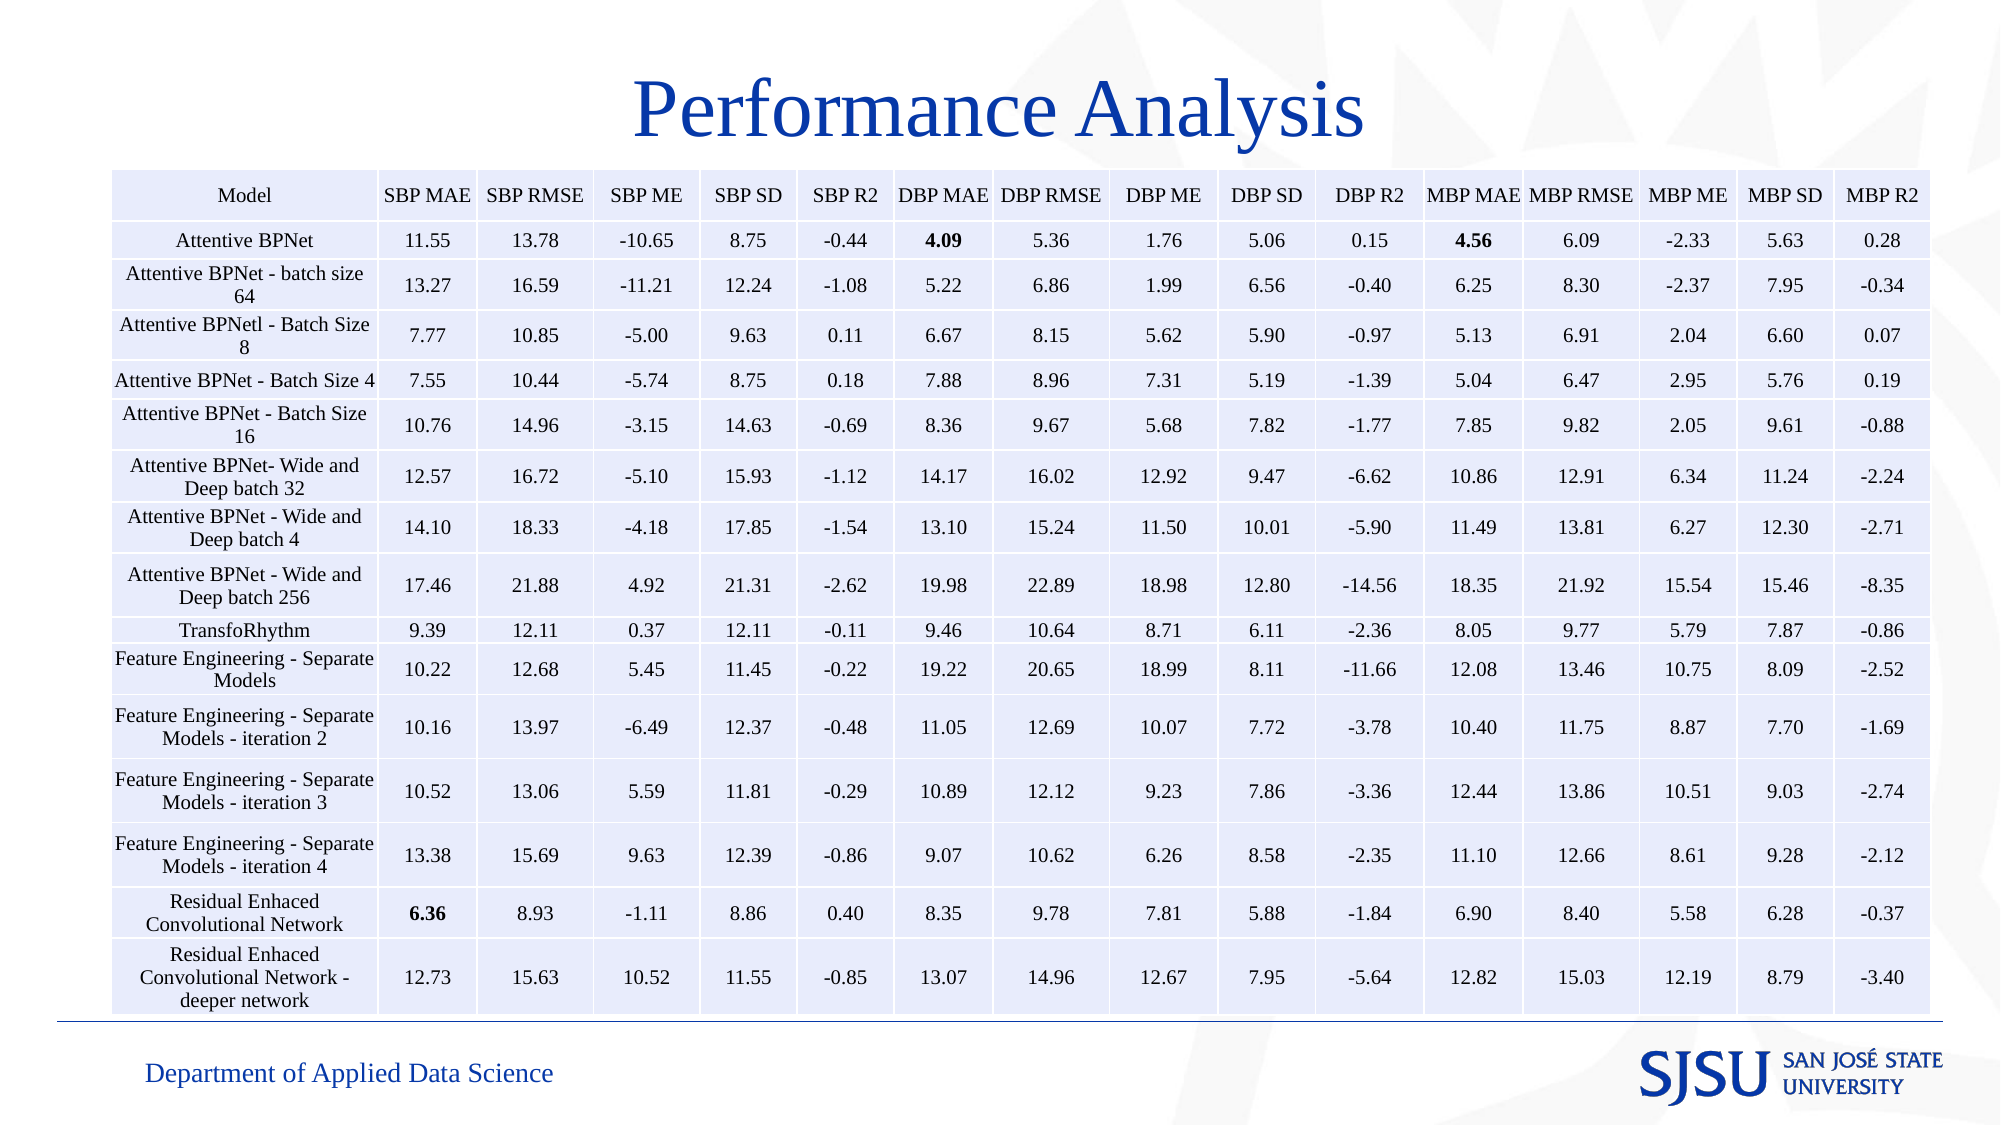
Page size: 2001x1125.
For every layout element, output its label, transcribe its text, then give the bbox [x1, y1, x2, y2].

table_cell 7.70 [1738, 695, 1833, 758]
table_cell -3.40 [1835, 939, 1930, 1014]
table_cell -5.10 [594, 451, 699, 501]
table_cell 21.31 [701, 554, 796, 616]
table_cell -3.15 [594, 400, 699, 449]
table_cell 11.05 [895, 695, 992, 758]
table_cell 13.78 [478, 222, 593, 258]
table_cell 8.30 [1524, 260, 1639, 309]
table_cell 6.36 [379, 888, 476, 937]
table_cell -0.40 [1316, 260, 1423, 309]
table_cell 11.49 [1425, 503, 1522, 552]
table_header DBP ME [1110, 170, 1217, 220]
table_cell 12.08 [1425, 644, 1522, 694]
table_cell -1.08 [798, 260, 893, 309]
table_cell 15.24 [994, 503, 1109, 552]
table_cell 11.45 [701, 644, 796, 694]
table_cell -2.52 [1835, 644, 1930, 694]
table_cell 0.07 [1835, 311, 1930, 359]
table_cell 10.40 [1425, 695, 1522, 758]
table_cell -0.48 [798, 695, 893, 758]
table_header SBP RMSE [478, 170, 593, 220]
table_cell 12.73 [379, 939, 476, 1014]
table_cell Attentive BPNet - batch size 64 [112, 260, 377, 309]
table_cell 8.71 [1110, 618, 1217, 642]
table_cell 0.37 [594, 618, 699, 642]
table_cell 13.06 [478, 759, 593, 822]
table_cell -6.49 [594, 695, 699, 758]
table_cell 5.19 [1219, 361, 1315, 398]
table_cell 12.37 [701, 695, 796, 758]
table_cell 5.88 [1219, 888, 1315, 937]
table_cell -5.90 [1316, 503, 1423, 552]
table_cell -3.36 [1316, 759, 1423, 822]
table_cell -2.36 [1316, 618, 1423, 642]
table_cell 12.57 [379, 451, 476, 501]
table_cell 8.79 [1738, 939, 1833, 1014]
table_cell 8.35 [895, 888, 992, 937]
table_cell 7.31 [1110, 361, 1217, 398]
table_cell -0.97 [1316, 311, 1423, 359]
table_cell 0.19 [1835, 361, 1930, 398]
table_cell -2.12 [1835, 823, 1930, 886]
table_cell 14.63 [701, 400, 796, 449]
table_cell -2.37 [1640, 260, 1736, 309]
table_cell -2.33 [1640, 222, 1736, 258]
table_cell 10.16 [379, 695, 476, 758]
table_cell 17.85 [701, 503, 796, 552]
table_cell -1.77 [1316, 400, 1423, 449]
table_cell Attentive BPNetl - Batch Size 8 [112, 311, 377, 359]
table_cell 10.52 [379, 759, 476, 822]
table_cell 8.15 [994, 311, 1109, 359]
table_cell 14.96 [994, 939, 1109, 1014]
table_cell 13.81 [1524, 503, 1639, 552]
table_cell 18.99 [1110, 644, 1217, 694]
table_cell 12.30 [1738, 503, 1833, 552]
subtitle Department of Applied Data Science [111, 1034, 712, 1104]
table_cell 16.02 [994, 451, 1109, 501]
table_cell -0.37 [1835, 888, 1930, 937]
table_cell 13.27 [379, 260, 476, 309]
table_cell 6.26 [1110, 823, 1217, 886]
table_header DBP R2 [1316, 170, 1423, 220]
table_cell 5.13 [1425, 311, 1522, 359]
table_cell 4.09 [895, 222, 992, 258]
table_cell 8.87 [1640, 695, 1736, 758]
table_cell 11.75 [1524, 695, 1639, 758]
table_cell 16.72 [478, 451, 593, 501]
table_cell 9.78 [994, 888, 1109, 937]
table_cell 7.82 [1219, 400, 1315, 449]
table_header MBP R2 [1835, 170, 1930, 220]
table_cell 10.89 [895, 759, 992, 822]
table_cell 7.95 [1219, 939, 1315, 1014]
table_cell 12.11 [478, 618, 593, 642]
table_cell -0.86 [1835, 618, 1930, 642]
table_cell 11.24 [1738, 451, 1833, 501]
table_cell 6.11 [1219, 618, 1315, 642]
table_cell 0.15 [1316, 222, 1423, 258]
table_cell 5.04 [1425, 361, 1522, 398]
table_cell 0.40 [798, 888, 893, 937]
table_cell 15.69 [478, 823, 593, 886]
table_cell -5.74 [594, 361, 699, 398]
table_cell -0.44 [798, 222, 893, 258]
table_cell Residual Enhaced Convolutional Network - deeper network [112, 939, 377, 1014]
table_cell 10.51 [1640, 759, 1736, 822]
table_cell 8.05 [1425, 618, 1522, 642]
table_cell 9.47 [1219, 451, 1315, 501]
table_cell 7.72 [1219, 695, 1315, 758]
table_cell -1.84 [1316, 888, 1423, 937]
table_cell -14.56 [1316, 554, 1423, 616]
table_cell 5.62 [1110, 311, 1217, 359]
table_cell 6.25 [1425, 260, 1522, 309]
table_cell 19.22 [895, 644, 992, 694]
table_cell 6.91 [1524, 311, 1639, 359]
table_cell 13.97 [478, 695, 593, 758]
table_cell 9.67 [994, 400, 1109, 449]
table_cell 13.38 [379, 823, 476, 886]
title Performance Analysis [68, 38, 1932, 170]
table_cell 8.93 [478, 888, 593, 937]
table_cell 12.68 [478, 644, 593, 694]
table_cell 8.96 [994, 361, 1109, 398]
table_cell -0.86 [798, 823, 893, 886]
table_cell 12.19 [1640, 939, 1736, 1014]
table_cell 10.76 [379, 400, 476, 449]
table_cell -11.21 [594, 260, 699, 309]
table_cell 8.61 [1640, 823, 1736, 886]
table_cell 13.07 [895, 939, 992, 1014]
table_cell 12.80 [1219, 554, 1315, 616]
table_header DBP RMSE [994, 170, 1109, 220]
table_cell 18.35 [1425, 554, 1522, 616]
table_cell 12.69 [994, 695, 1109, 758]
table_cell 17.46 [379, 554, 476, 616]
table_cell 12.39 [701, 823, 796, 886]
table_cell 10.86 [1425, 451, 1522, 501]
table_cell 22.89 [994, 554, 1109, 616]
table_cell -11.66 [1316, 644, 1423, 694]
table_cell Feature Engineering - Separate Models - iteration 4 [112, 823, 377, 886]
table_cell 6.86 [994, 260, 1109, 309]
table_cell -5.00 [594, 311, 699, 359]
table_cell 9.03 [1738, 759, 1833, 822]
table_cell -0.85 [798, 939, 893, 1014]
table_cell 6.27 [1640, 503, 1736, 552]
table_cell -4.18 [594, 503, 699, 552]
table_cell 8.58 [1219, 823, 1315, 886]
table_cell 12.91 [1524, 451, 1639, 501]
table_cell -10.65 [594, 222, 699, 258]
table_cell 11.10 [1425, 823, 1522, 886]
table_cell -0.22 [798, 644, 893, 694]
table_cell Attentive BPNet [112, 222, 377, 258]
table_cell 8.36 [895, 400, 992, 449]
table_cell 1.99 [1110, 260, 1217, 309]
table_cell -1.54 [798, 503, 893, 552]
table_cell Attentive BPNet- Wide and Deep batch 32 [112, 451, 377, 501]
table_cell 6.56 [1219, 260, 1315, 309]
table_cell 12.66 [1524, 823, 1639, 886]
table_cell 10.22 [379, 644, 476, 694]
table_cell TransfoRhythm [112, 618, 377, 642]
table_cell 12.12 [994, 759, 1109, 822]
table_cell Attentive BPNet - Batch Size 4 [112, 361, 377, 398]
table_header MBP RMSE [1524, 170, 1639, 220]
table_cell -0.69 [798, 400, 893, 449]
table_cell 8.09 [1738, 644, 1833, 694]
table_cell 0.18 [798, 361, 893, 398]
table_header SBP ME [594, 170, 699, 220]
table_cell 6.90 [1425, 888, 1522, 937]
table_cell 12.92 [1110, 451, 1217, 501]
table_cell 6.34 [1640, 451, 1736, 501]
table_cell 5.63 [1738, 222, 1833, 258]
table_cell 11.55 [701, 939, 796, 1014]
table_cell -1.11 [594, 888, 699, 937]
table_cell 10.07 [1110, 695, 1217, 758]
table_cell 8.75 [701, 222, 796, 258]
table_cell 6.67 [895, 311, 992, 359]
table_cell -5.64 [1316, 939, 1423, 1014]
table_cell 10.85 [478, 311, 593, 359]
table_cell 11.55 [379, 222, 476, 258]
table_header MBP MAE [1425, 170, 1522, 220]
table_cell -2.74 [1835, 759, 1930, 822]
table_cell 8.40 [1524, 888, 1639, 937]
table_cell -8.35 [1835, 554, 1930, 616]
table_cell 10.75 [1640, 644, 1736, 694]
table_cell -0.11 [798, 618, 893, 642]
table_header Model [112, 170, 377, 220]
table_cell 13.10 [895, 503, 992, 552]
table_cell 5.06 [1219, 222, 1315, 258]
table_cell 10.62 [994, 823, 1109, 886]
table_cell 11.81 [701, 759, 796, 822]
table_cell 7.95 [1738, 260, 1833, 309]
table_cell 9.63 [594, 823, 699, 886]
table_cell 14.17 [895, 451, 992, 501]
table_cell 15.46 [1738, 554, 1833, 616]
table_cell 9.46 [895, 618, 992, 642]
table_cell -1.69 [1835, 695, 1930, 758]
table_header DBP SD [1219, 170, 1315, 220]
table_cell 5.90 [1219, 311, 1315, 359]
table_cell 8.75 [701, 361, 796, 398]
table_cell 15.03 [1524, 939, 1639, 1014]
table_cell -0.29 [798, 759, 893, 822]
table_header DBP MAE [895, 170, 992, 220]
table_cell -1.12 [798, 451, 893, 501]
table_header SBP MAE [379, 170, 476, 220]
table_cell -2.71 [1835, 503, 1930, 552]
table_cell 7.88 [895, 361, 992, 398]
table_cell 7.77 [379, 311, 476, 359]
table_cell Attentive BPNet - Wide and Deep batch 256 [112, 554, 377, 616]
table_cell 21.88 [478, 554, 593, 616]
table_cell Residual Enhaced Convolutional Network [112, 888, 377, 937]
table_cell 13.46 [1524, 644, 1639, 694]
table_cell 12.44 [1425, 759, 1522, 822]
table_cell Attentive BPNet - Batch Size 16 [112, 400, 377, 449]
table_cell Attentive BPNet - Wide and Deep batch 4 [112, 503, 377, 552]
table_cell 18.98 [1110, 554, 1217, 616]
table_header MBP ME [1640, 170, 1736, 220]
table_cell 9.63 [701, 311, 796, 359]
table_cell 5.76 [1738, 361, 1833, 398]
table_cell 4.56 [1425, 222, 1522, 258]
table_cell 11.50 [1110, 503, 1217, 552]
table_cell 18.33 [478, 503, 593, 552]
table_cell 16.59 [478, 260, 593, 309]
table_cell 10.52 [594, 939, 699, 1014]
table_cell 7.86 [1219, 759, 1315, 822]
table_cell 6.09 [1524, 222, 1639, 258]
table_cell -0.88 [1835, 400, 1930, 449]
table_cell 7.55 [379, 361, 476, 398]
table_cell 12.82 [1425, 939, 1522, 1014]
table_cell 5.59 [594, 759, 699, 822]
table_header MBP SD [1738, 170, 1833, 220]
table_header SBP SD [701, 170, 796, 220]
table_cell 15.54 [1640, 554, 1736, 616]
table_cell -6.62 [1316, 451, 1423, 501]
table_cell 7.87 [1738, 618, 1833, 642]
table_cell 5.45 [594, 644, 699, 694]
table_cell 14.10 [379, 503, 476, 552]
table_cell 15.93 [701, 451, 796, 501]
table_cell 21.92 [1524, 554, 1639, 616]
table_cell 4.92 [594, 554, 699, 616]
table_cell 9.07 [895, 823, 992, 886]
table_cell 12.11 [701, 618, 796, 642]
table_cell -0.34 [1835, 260, 1930, 309]
table_cell -2.35 [1316, 823, 1423, 886]
table_cell 10.64 [994, 618, 1109, 642]
table_cell 0.11 [798, 311, 893, 359]
table_cell 5.58 [1640, 888, 1736, 937]
table_cell 12.67 [1110, 939, 1217, 1014]
table_cell Feature Engineering - Separate Models - iteration 3 [112, 759, 377, 822]
table_cell 2.95 [1640, 361, 1736, 398]
table_cell 8.11 [1219, 644, 1315, 694]
table_cell -3.78 [1316, 695, 1423, 758]
table_cell 5.36 [994, 222, 1109, 258]
table_cell 7.81 [1110, 888, 1217, 937]
table_cell 19.98 [895, 554, 992, 616]
picture [0, 0, 2001, 1125]
table_cell 6.60 [1738, 311, 1833, 359]
table_cell 0.28 [1835, 222, 1930, 258]
table_cell 10.01 [1219, 503, 1315, 552]
table_cell Feature Engineering - Separate Models [112, 644, 377, 694]
table_cell 9.39 [379, 618, 476, 642]
table_cell 6.47 [1524, 361, 1639, 398]
table_cell 9.61 [1738, 400, 1833, 449]
table_cell 9.82 [1524, 400, 1639, 449]
table_cell 2.05 [1640, 400, 1736, 449]
table_cell 6.28 [1738, 888, 1833, 937]
table_cell 9.77 [1524, 618, 1639, 642]
table_cell 12.24 [701, 260, 796, 309]
table_cell 1.76 [1110, 222, 1217, 258]
table_cell Feature Engineering - Separate Models - iteration 2 [112, 695, 377, 758]
table_cell 5.22 [895, 260, 992, 309]
table_cell 9.23 [1110, 759, 1217, 822]
table_cell 10.44 [478, 361, 593, 398]
table_cell 9.28 [1738, 823, 1833, 886]
table_cell 5.79 [1640, 618, 1736, 642]
table_cell -1.39 [1316, 361, 1423, 398]
table_cell 15.63 [478, 939, 593, 1014]
table_cell 14.96 [478, 400, 593, 449]
table_cell -2.24 [1835, 451, 1930, 501]
table_cell 2.04 [1640, 311, 1736, 359]
table_header SBP R2 [798, 170, 893, 220]
table_cell 8.86 [701, 888, 796, 937]
table_cell 20.65 [994, 644, 1109, 694]
table_cell -2.62 [798, 554, 893, 616]
table_cell 7.85 [1425, 400, 1522, 449]
table_cell 5.68 [1110, 400, 1217, 449]
table_cell 13.86 [1524, 759, 1639, 822]
